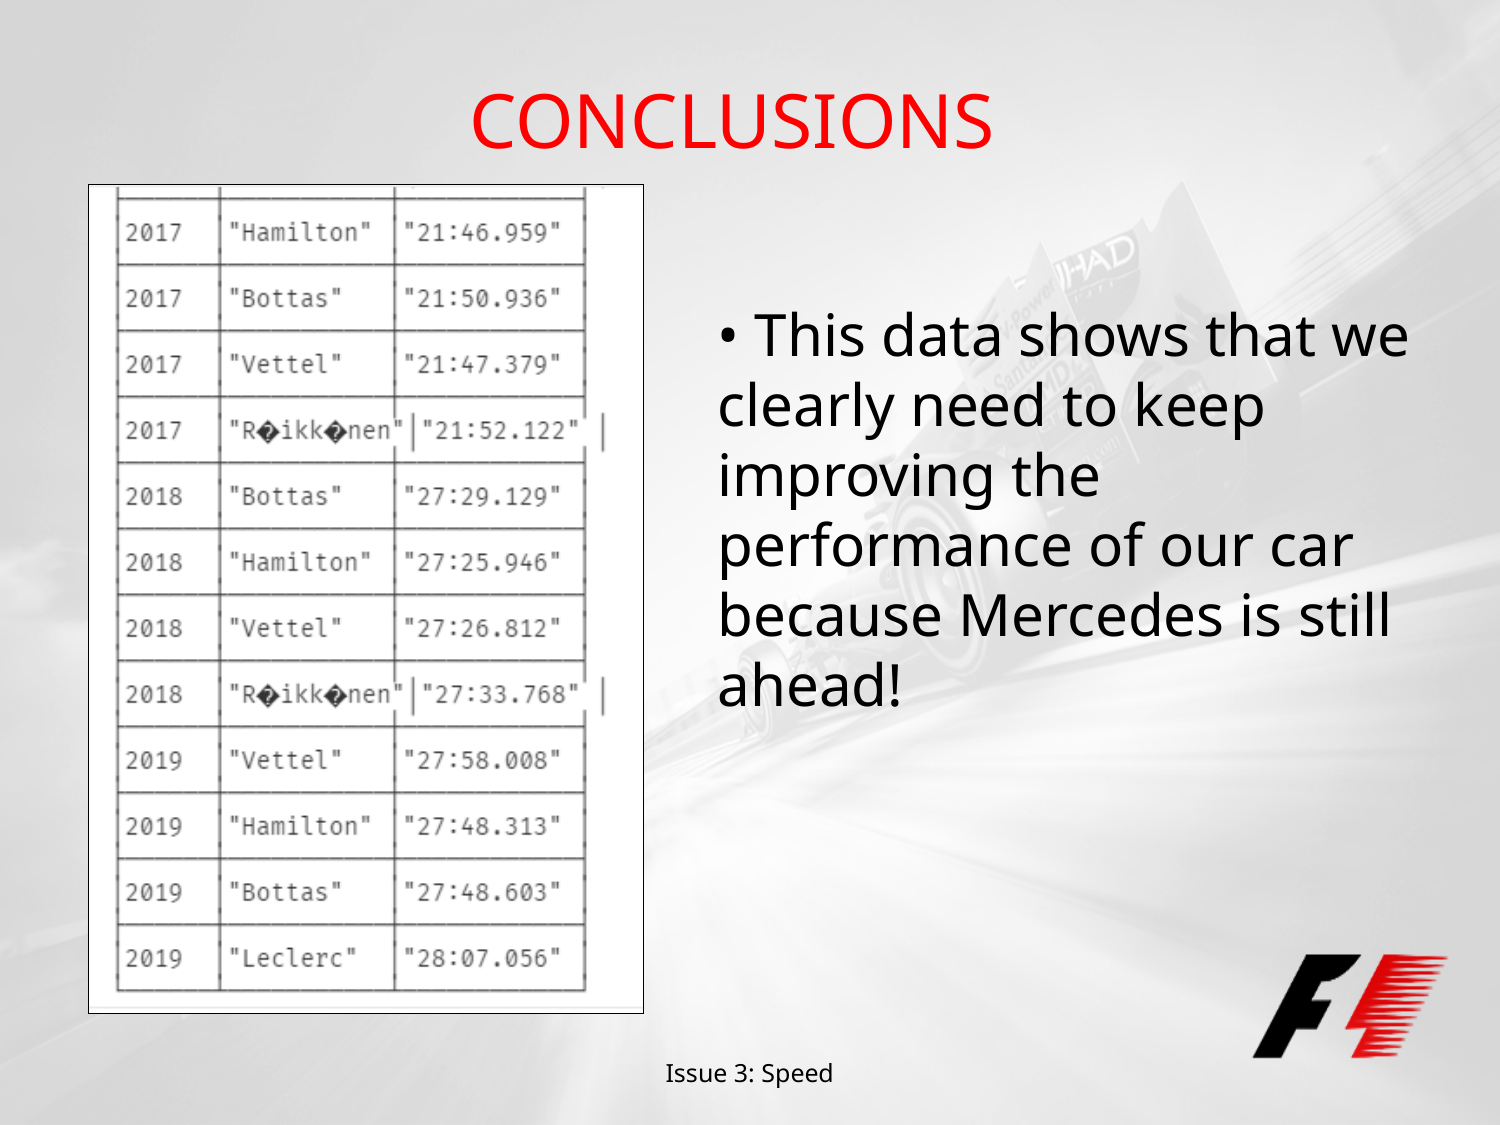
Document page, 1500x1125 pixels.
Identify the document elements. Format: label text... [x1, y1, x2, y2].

picture [0, 0, 1500, 1125]
text_box CONCLUSIONS [100, 66, 1365, 172]
footer Issue 3: Speed [496, 1042, 1004, 1103]
text_box • This data shows that we clearly need to keep improving the performance of our car because Mercedes is still ahead! [702, 290, 1436, 726]
